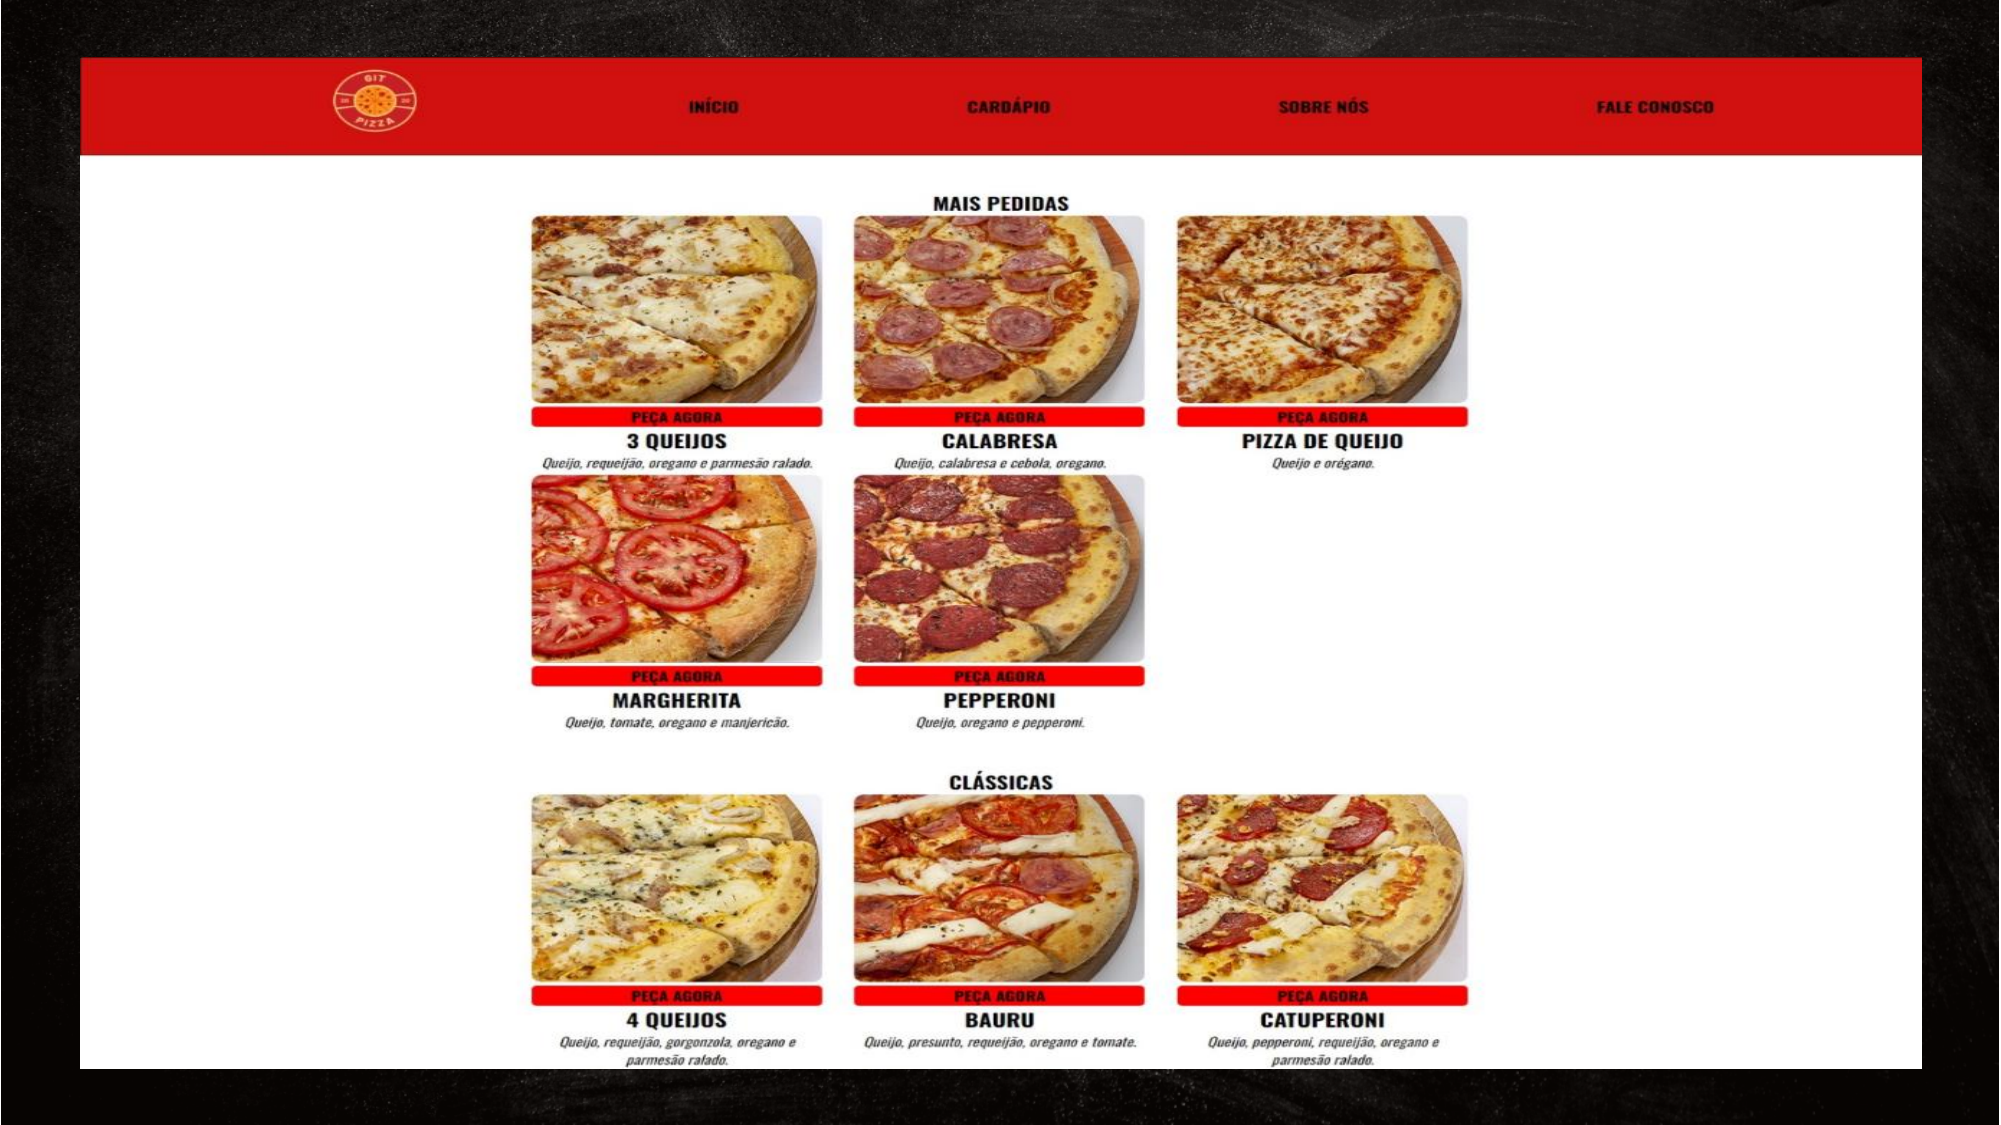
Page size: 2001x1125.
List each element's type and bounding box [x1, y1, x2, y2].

picture [1, 0, 1999, 1125]
list [80, 57, 1921, 1069]
